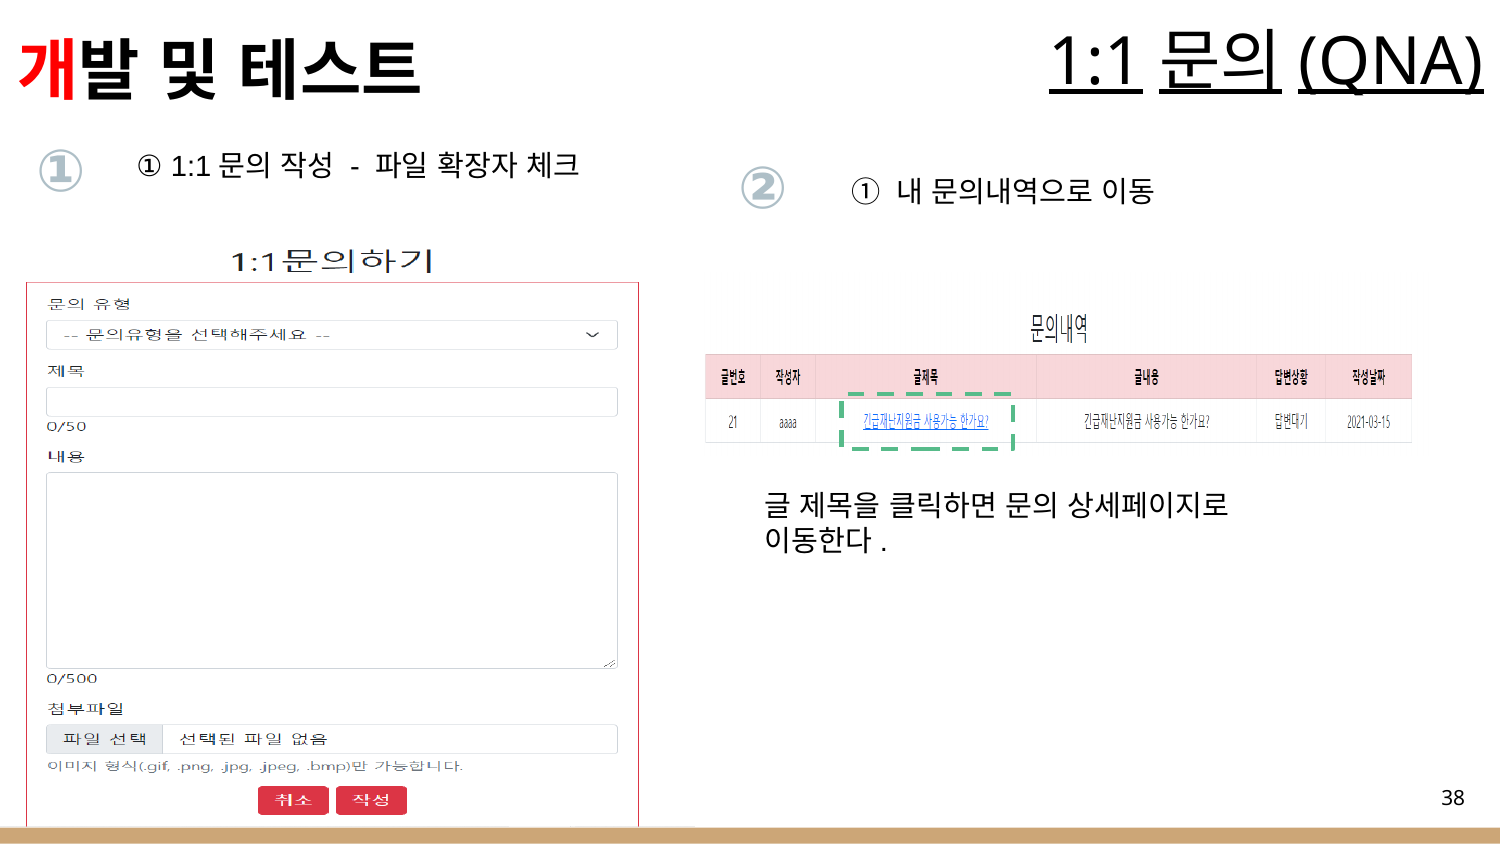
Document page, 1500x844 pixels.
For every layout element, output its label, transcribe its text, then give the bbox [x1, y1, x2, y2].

picture [699, 272, 1429, 456]
title 1:1문의(QNA) [101, 0, 1499, 126]
text_box ① 내 문의내역으로 이동 [837, 165, 1171, 216]
text_box 개발 및 테스트 [2, 12, 101, 123]
text_box ① [0, 125, 123, 211]
text_box ① 1:1문의 작성 - 파일 확장자 체크 [121, 140, 596, 190]
text_box 글 제목을 클릭하면 문의 상세페이지로 이동한다. [750, 479, 1341, 565]
picture [0, 234, 695, 827]
text_box ② [724, 142, 804, 228]
slide_number 38 [1389, 764, 1480, 830]
